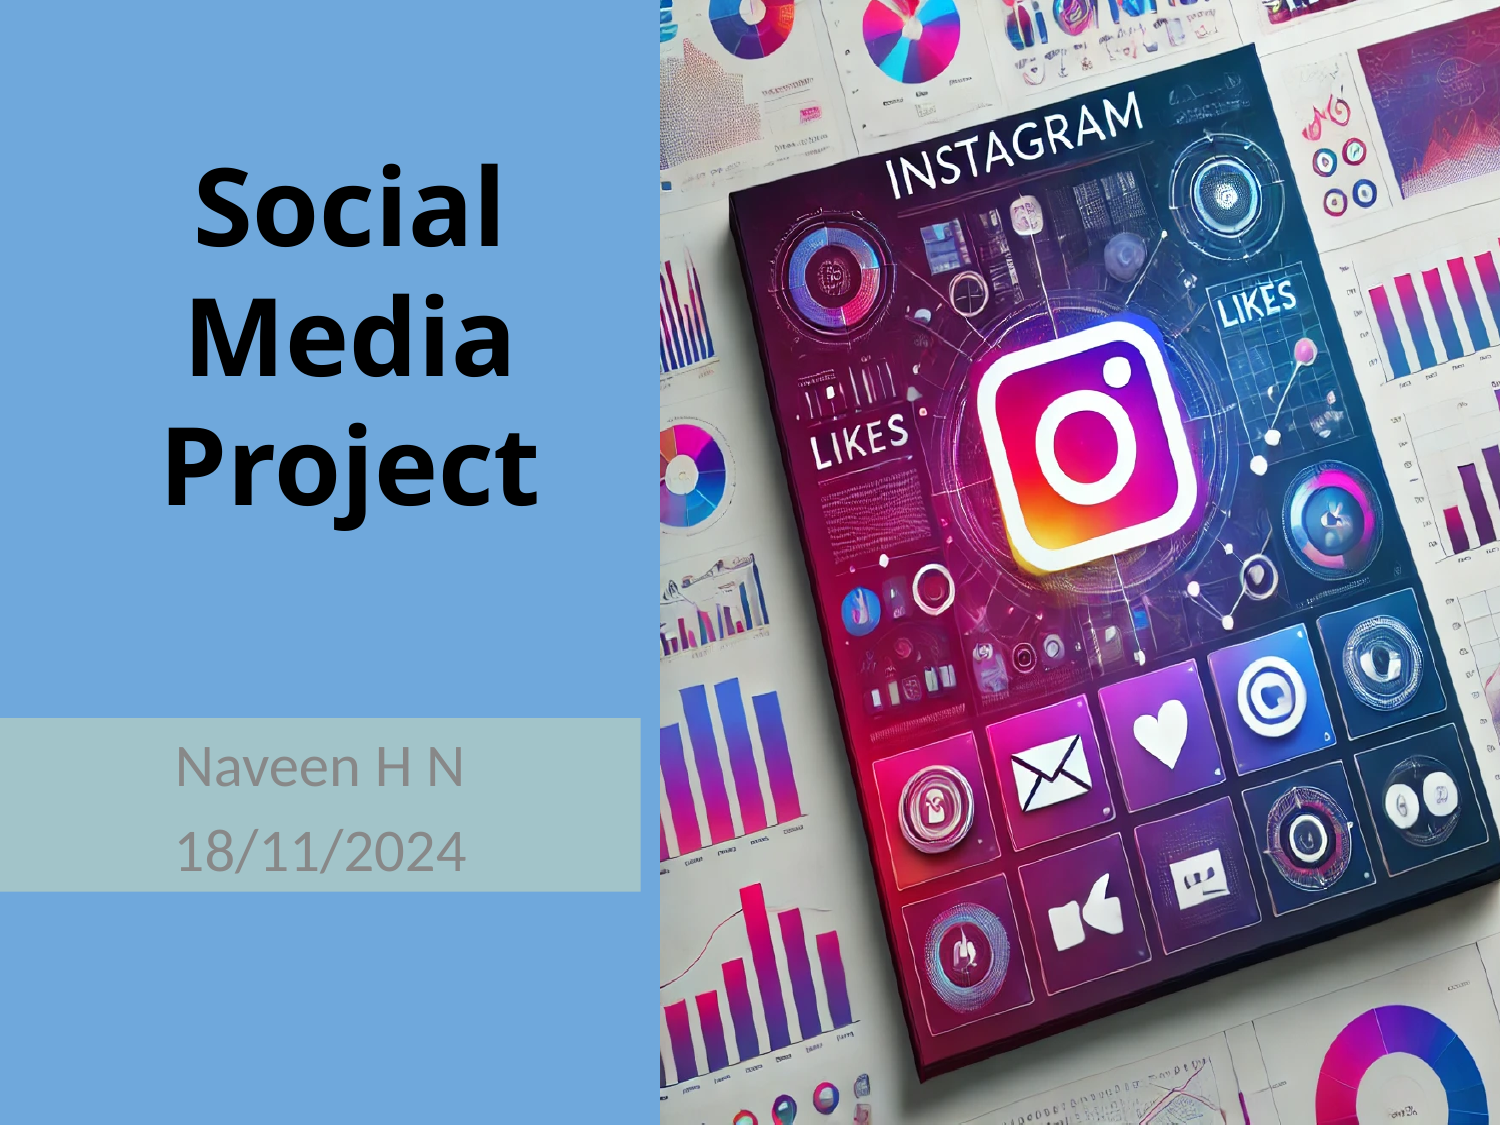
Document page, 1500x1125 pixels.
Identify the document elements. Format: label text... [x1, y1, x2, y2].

subtitle Naveen H N 18/11/2024 [0, 718, 641, 892]
picture [660, 0, 1500, 1125]
title Social Media Project [39, 47, 655, 618]
